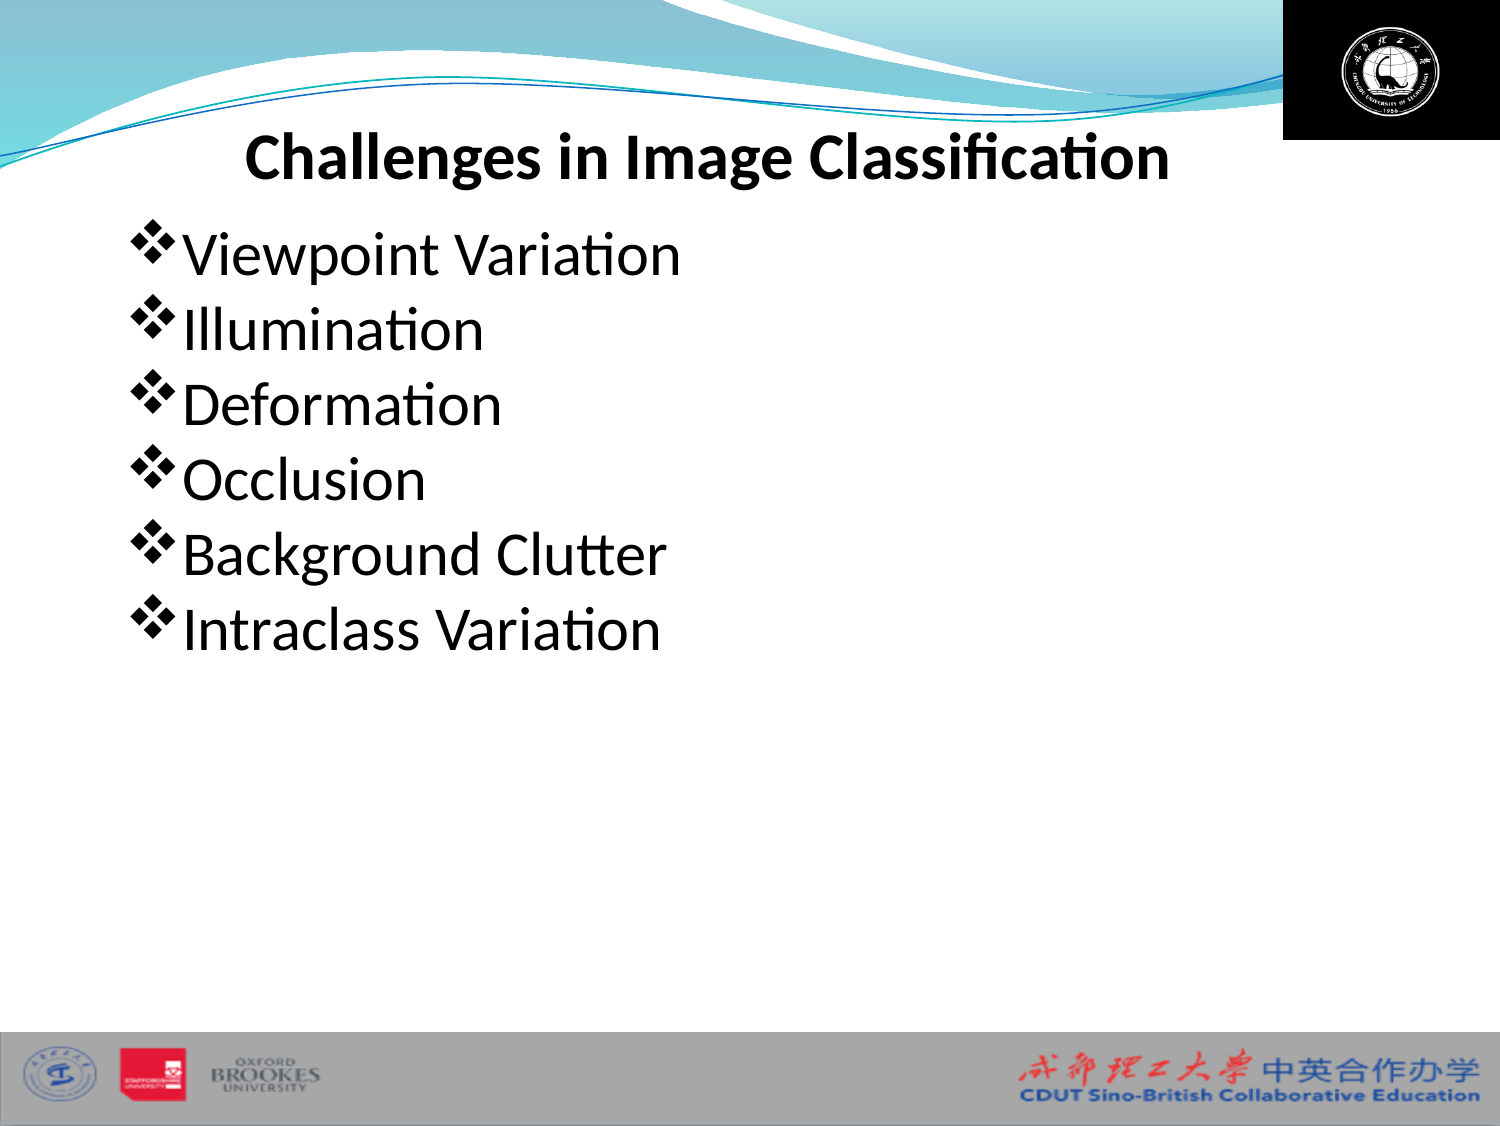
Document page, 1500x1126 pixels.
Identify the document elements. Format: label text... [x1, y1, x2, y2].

text_box Challenges in Image Classification [245, 112, 1213, 198]
picture [0, 1031, 1500, 1126]
text_box Viewpoint Variation Illumination Deformation Occlusion Background Clutter Intraclass Variation [124, 212, 1417, 1013]
picture [1283, 0, 1500, 140]
